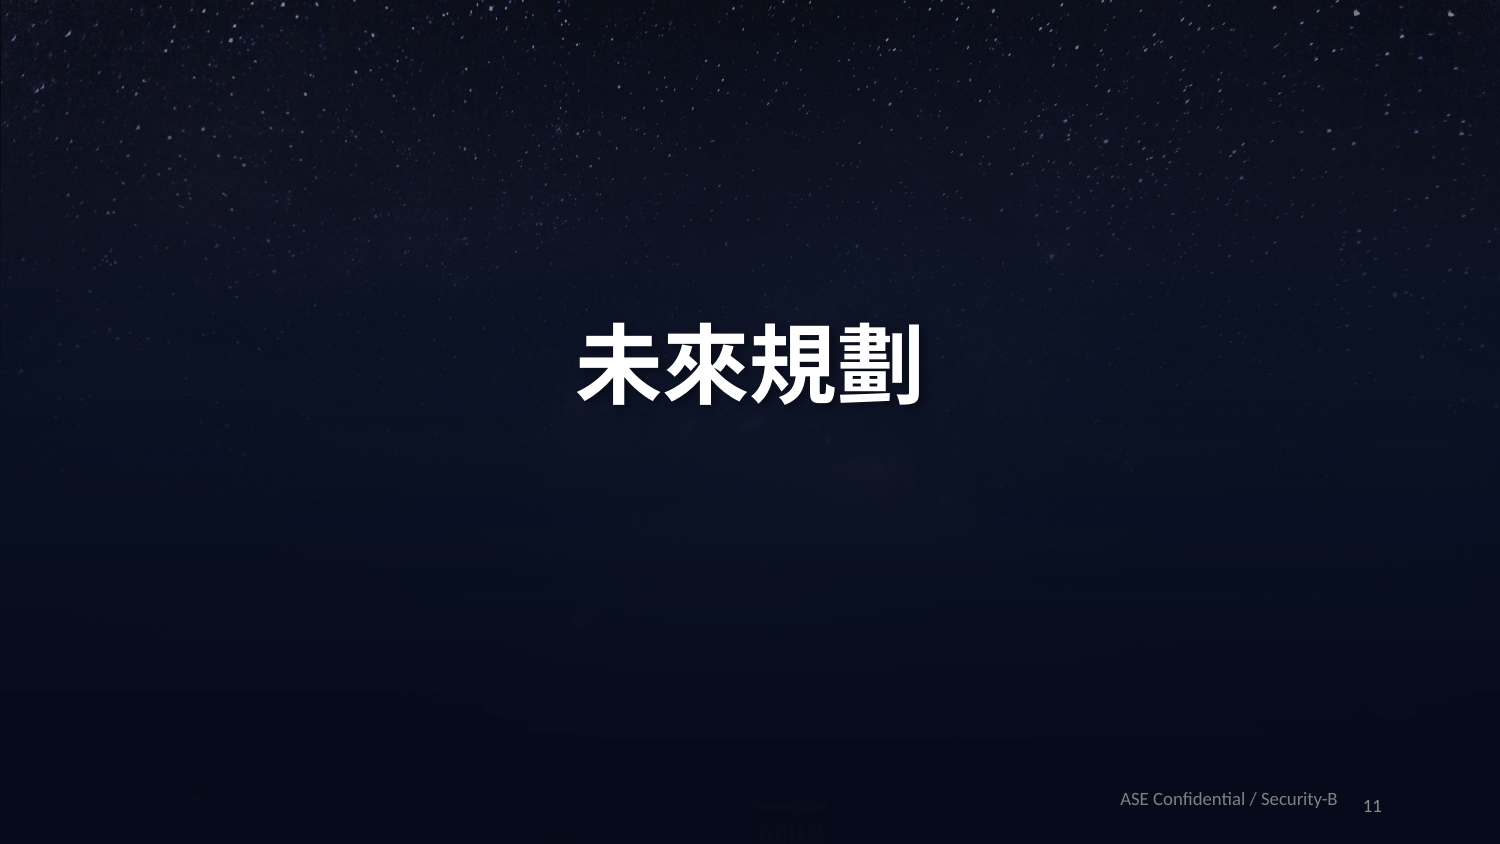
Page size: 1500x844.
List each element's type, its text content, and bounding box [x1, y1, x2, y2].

picture [0, 0, 1500, 844]
text_box 未來規劃 [236, 315, 1264, 422]
slide_number 11 [1059, 782, 1397, 827]
